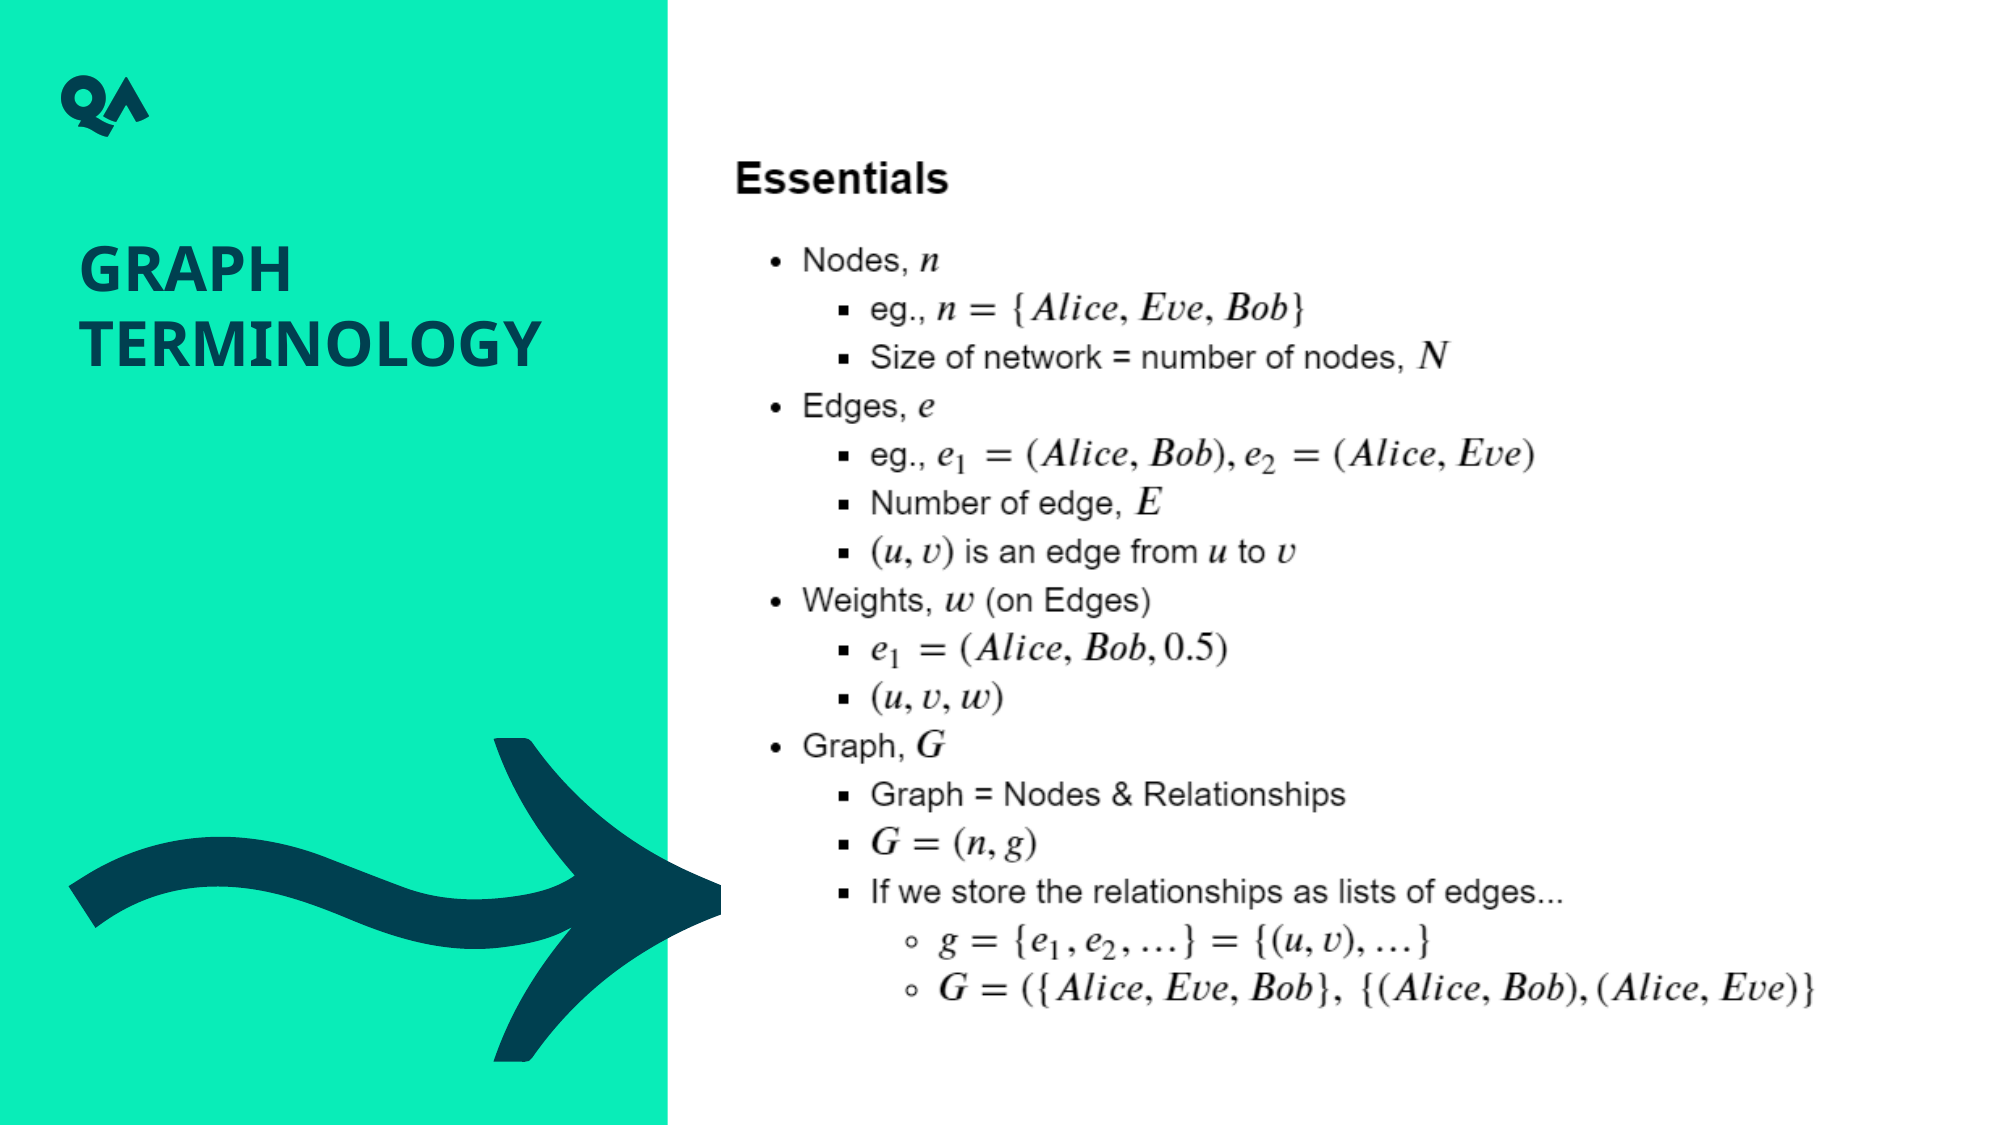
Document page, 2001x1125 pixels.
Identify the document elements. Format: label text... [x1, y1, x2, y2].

picture [721, 139, 1832, 1028]
list Graph terminology [63, 221, 628, 673]
picture [44, 61, 166, 148]
